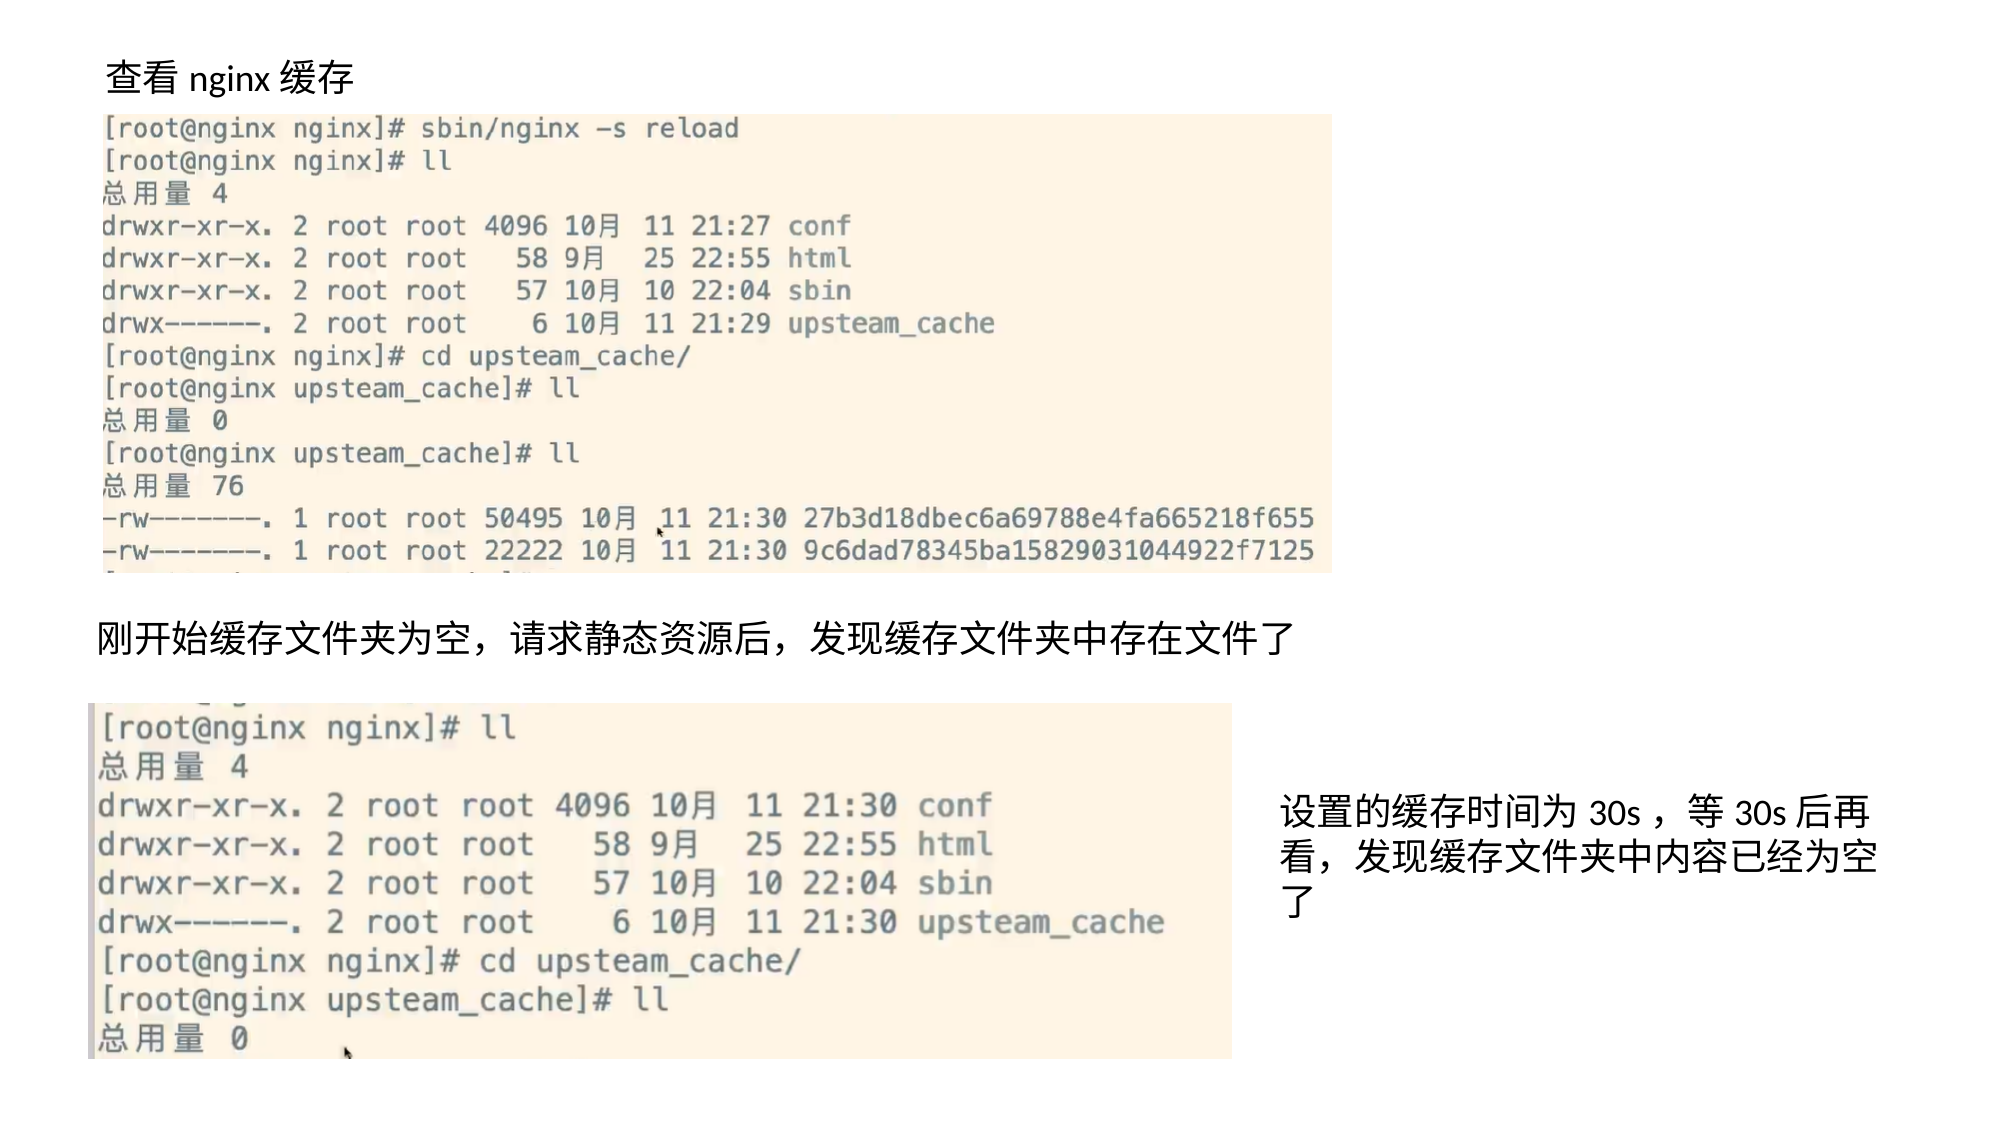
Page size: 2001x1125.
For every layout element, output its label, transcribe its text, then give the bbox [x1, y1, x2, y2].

text_box 查看nginx缓存 [90, 47, 370, 107]
text_box 刚开始缓存文件夹为空，请求静态资源后，发现缓存文件夹中存在文件了 [82, 608, 1312, 668]
picture [88, 703, 1232, 1059]
picture [103, 114, 1332, 573]
text_box 设置的缓存时间为30s，等30s后再看，发现缓存文件夹中内容已经为空了 [1264, 780, 1913, 930]
